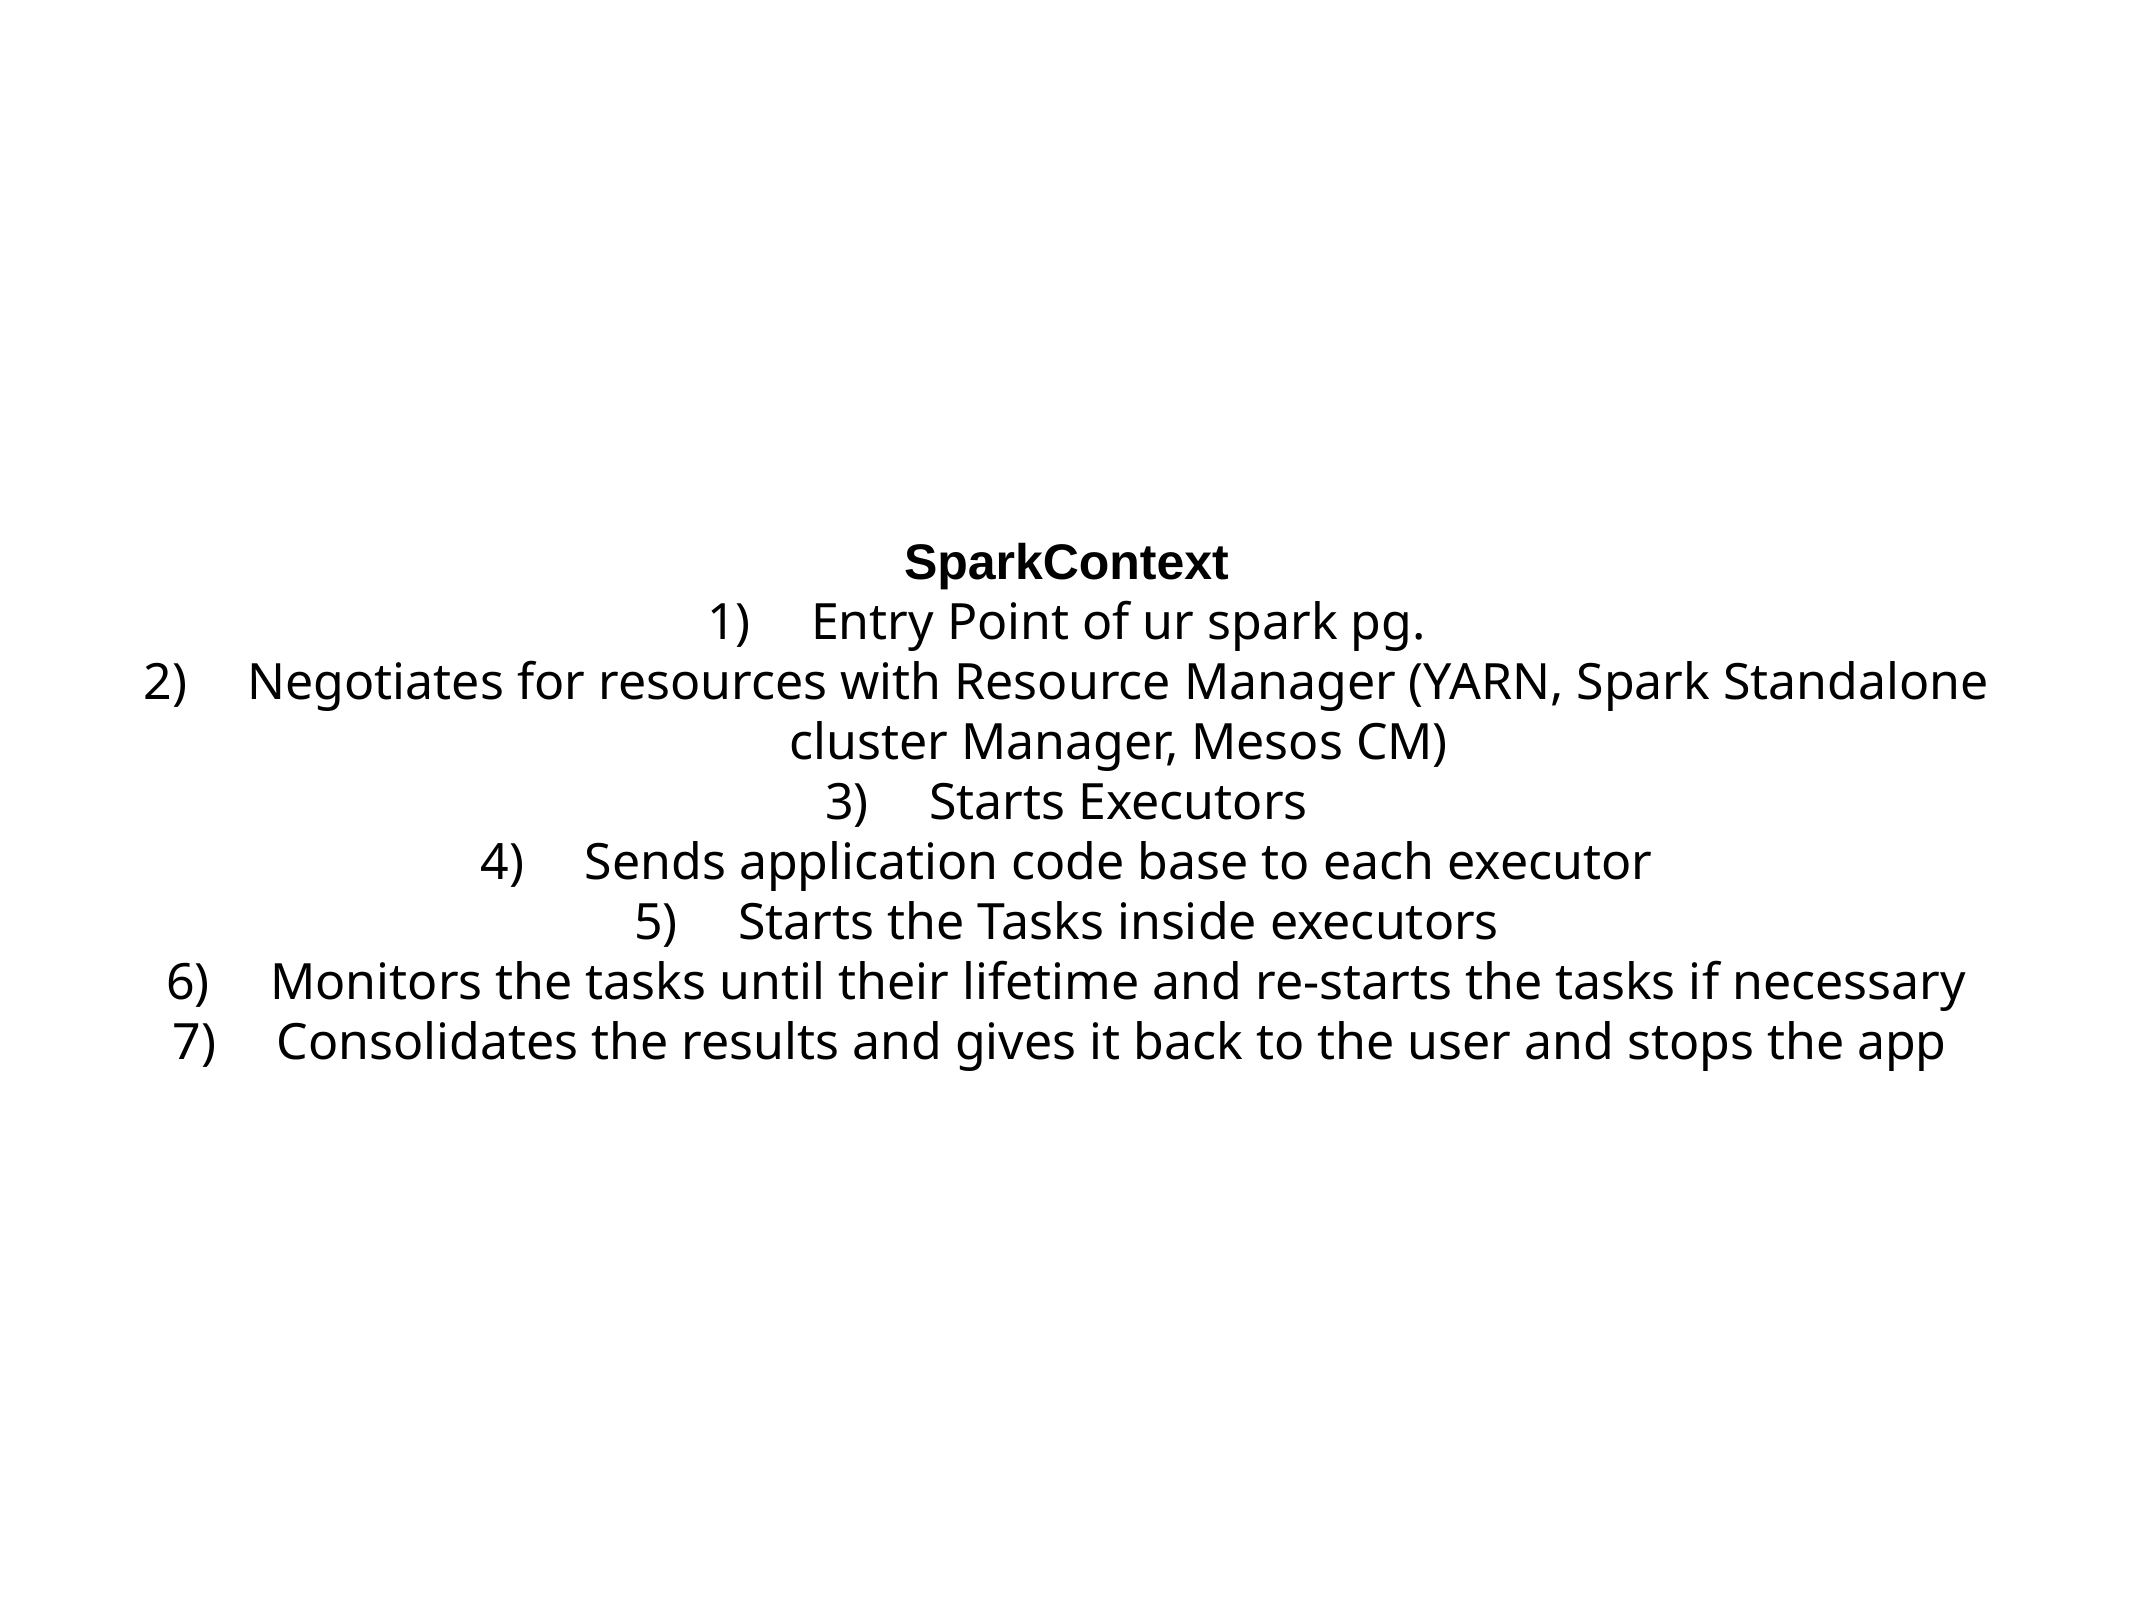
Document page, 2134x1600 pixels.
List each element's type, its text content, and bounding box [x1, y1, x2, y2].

text_box SparkContext Entry Point of ur spark pg. Negotiates for resources with Resource Manager (YARN, Spark Standalone cluster Manager, Mesos CM) Starts Executors Sends application code base to each executor Starts the Tasks inside executors Monitors the tasks until their lifetime and re-starts the tasks if necessary Consolidates the results and gives it back to the user and stops the app [77, 521, 2056, 1079]
